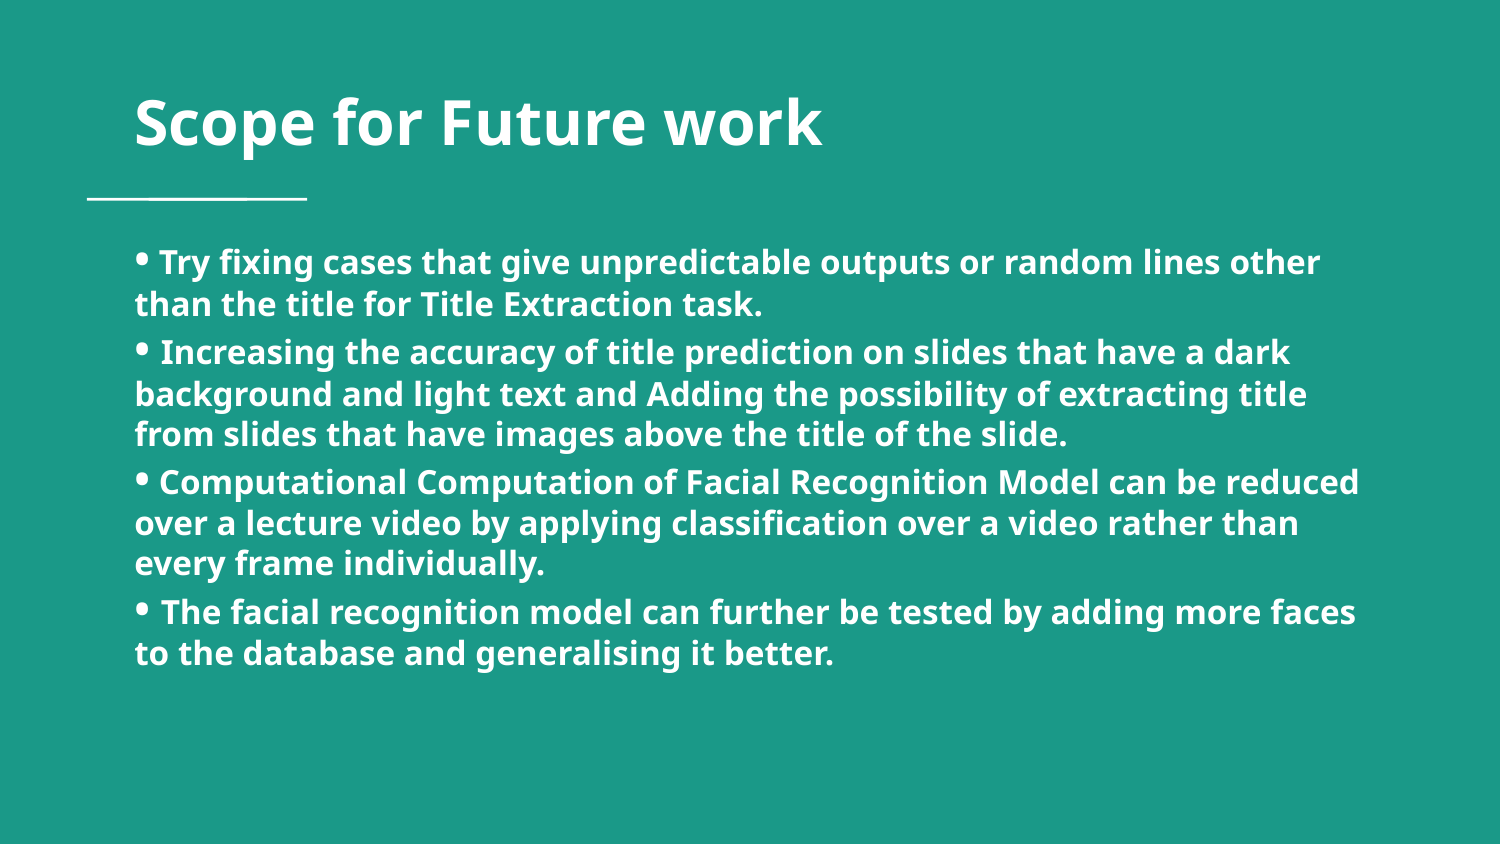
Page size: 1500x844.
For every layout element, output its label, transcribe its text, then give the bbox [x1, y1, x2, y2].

title Scope for Future work • Try fixing cases that give unpredictable outputs or random lines other than the title for Title Extraction task. • Increasing the accuracy of title prediction on slides that have a dark background and light text and Adding the possibility of extracting title from slides that have images above the title of the slide. • Computational Computation of Facial Recognition Model can be reduced over a lecture video by applying classification over a video rather than every frame individually. • The facial recognition model can further be tested by adding more faces to the database and generalising it better. [119, 67, 1381, 168]
